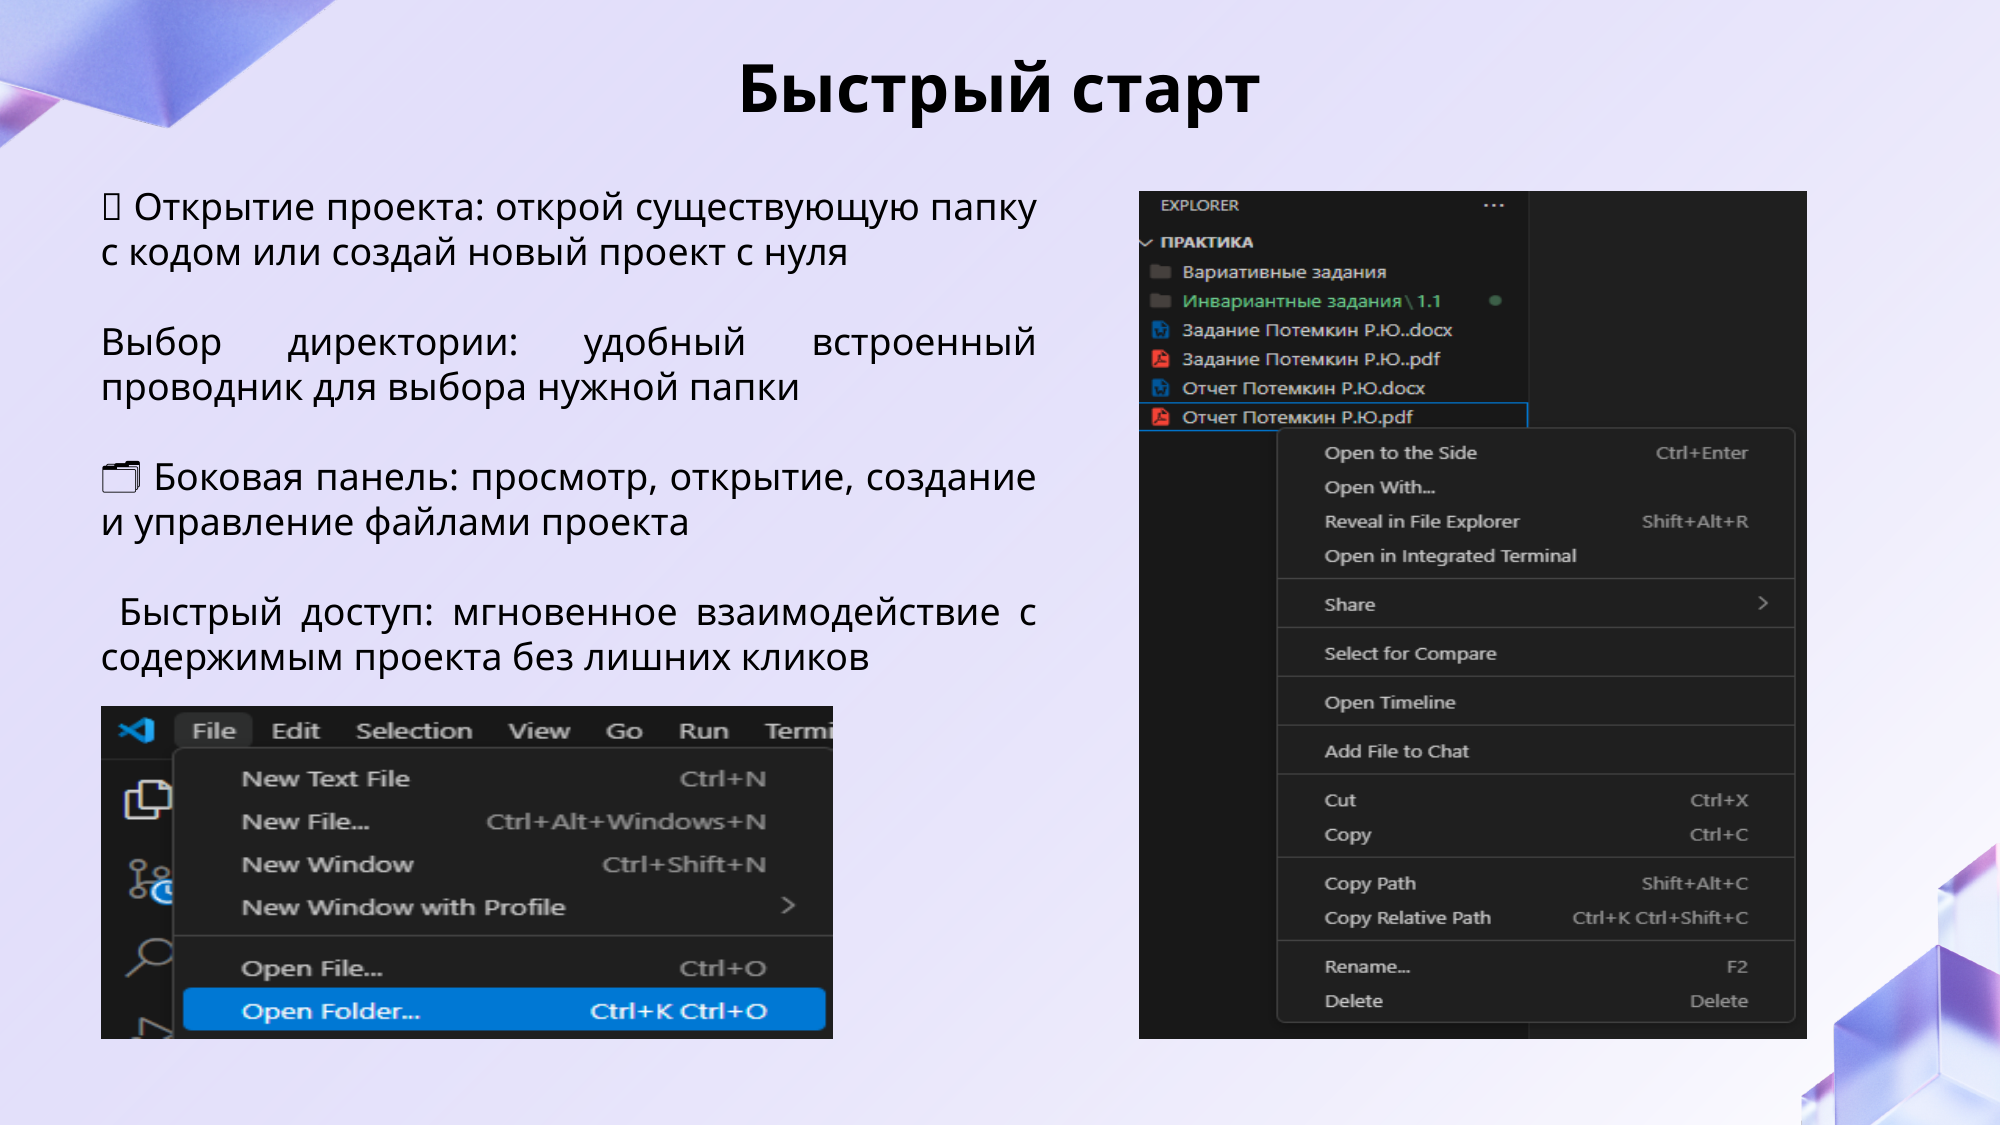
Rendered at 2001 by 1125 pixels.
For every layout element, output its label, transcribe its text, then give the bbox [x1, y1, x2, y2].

picture [1138, 191, 2000, 1125]
picture [0, 0, 703, 374]
text_box 📂 Открытие проекта: открой существующую папку с кодом или создай новый проект с нуля Выбор директории: удобный встроенный проводник для выбора нужной папки 🗂 Боковая панель: просмотр, открытие, создание и управление файлами проекта Быстрый доступ: мгновенное взаимодействие с содержимым проекта без лишних кликов [85, 175, 1053, 616]
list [101, 706, 833, 1040]
title Быстрый старт [114, 26, 1886, 145]
